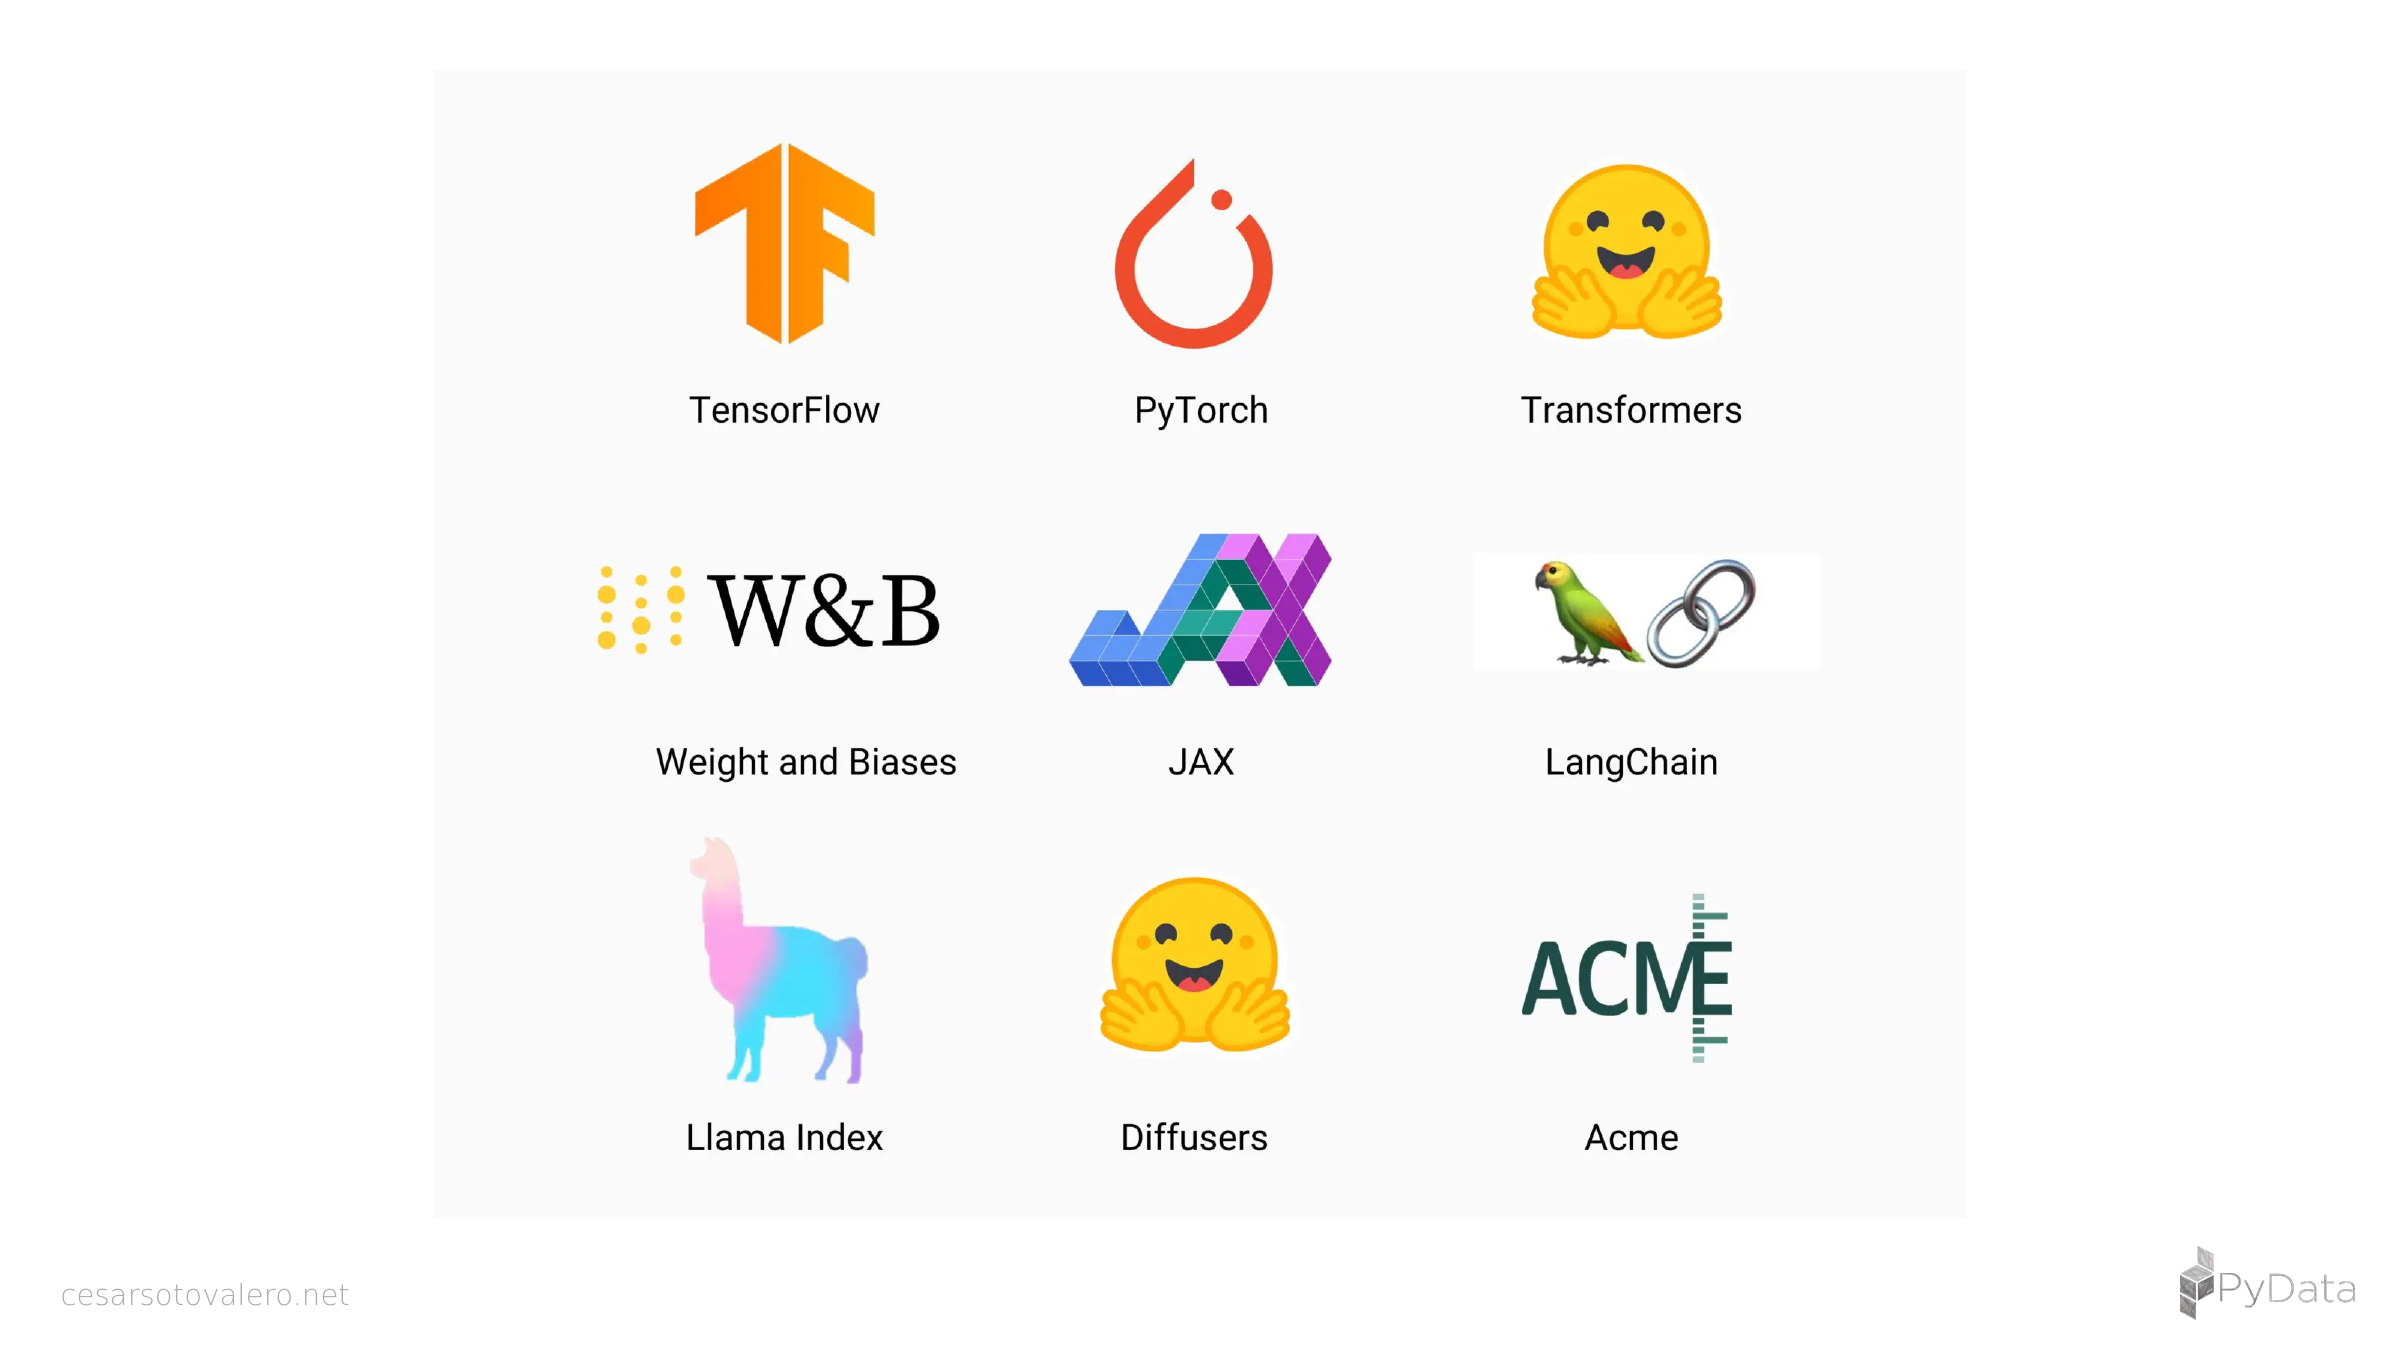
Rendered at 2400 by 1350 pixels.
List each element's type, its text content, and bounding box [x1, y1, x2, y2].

picture [2180, 1246, 2355, 1320]
picture [433, 70, 1967, 1218]
text_box cesarsotovalero.net [45, 1268, 1246, 1319]
